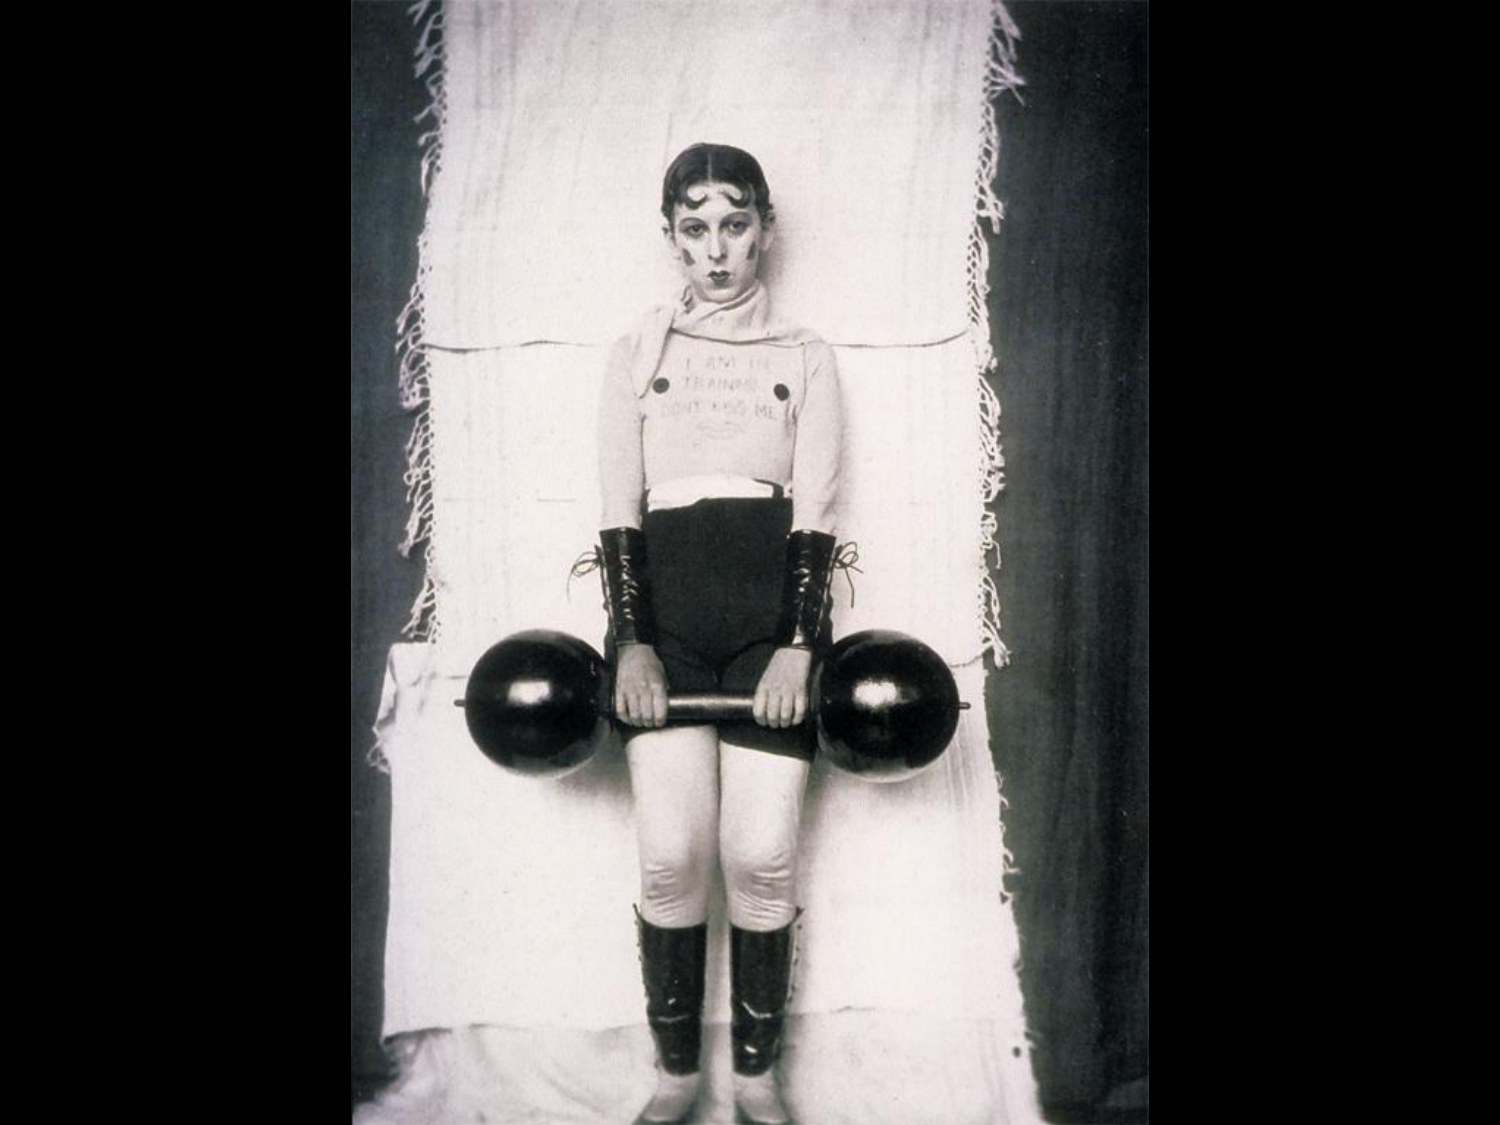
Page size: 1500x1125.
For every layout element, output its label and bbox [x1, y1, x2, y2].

picture [351, 0, 1149, 1125]
